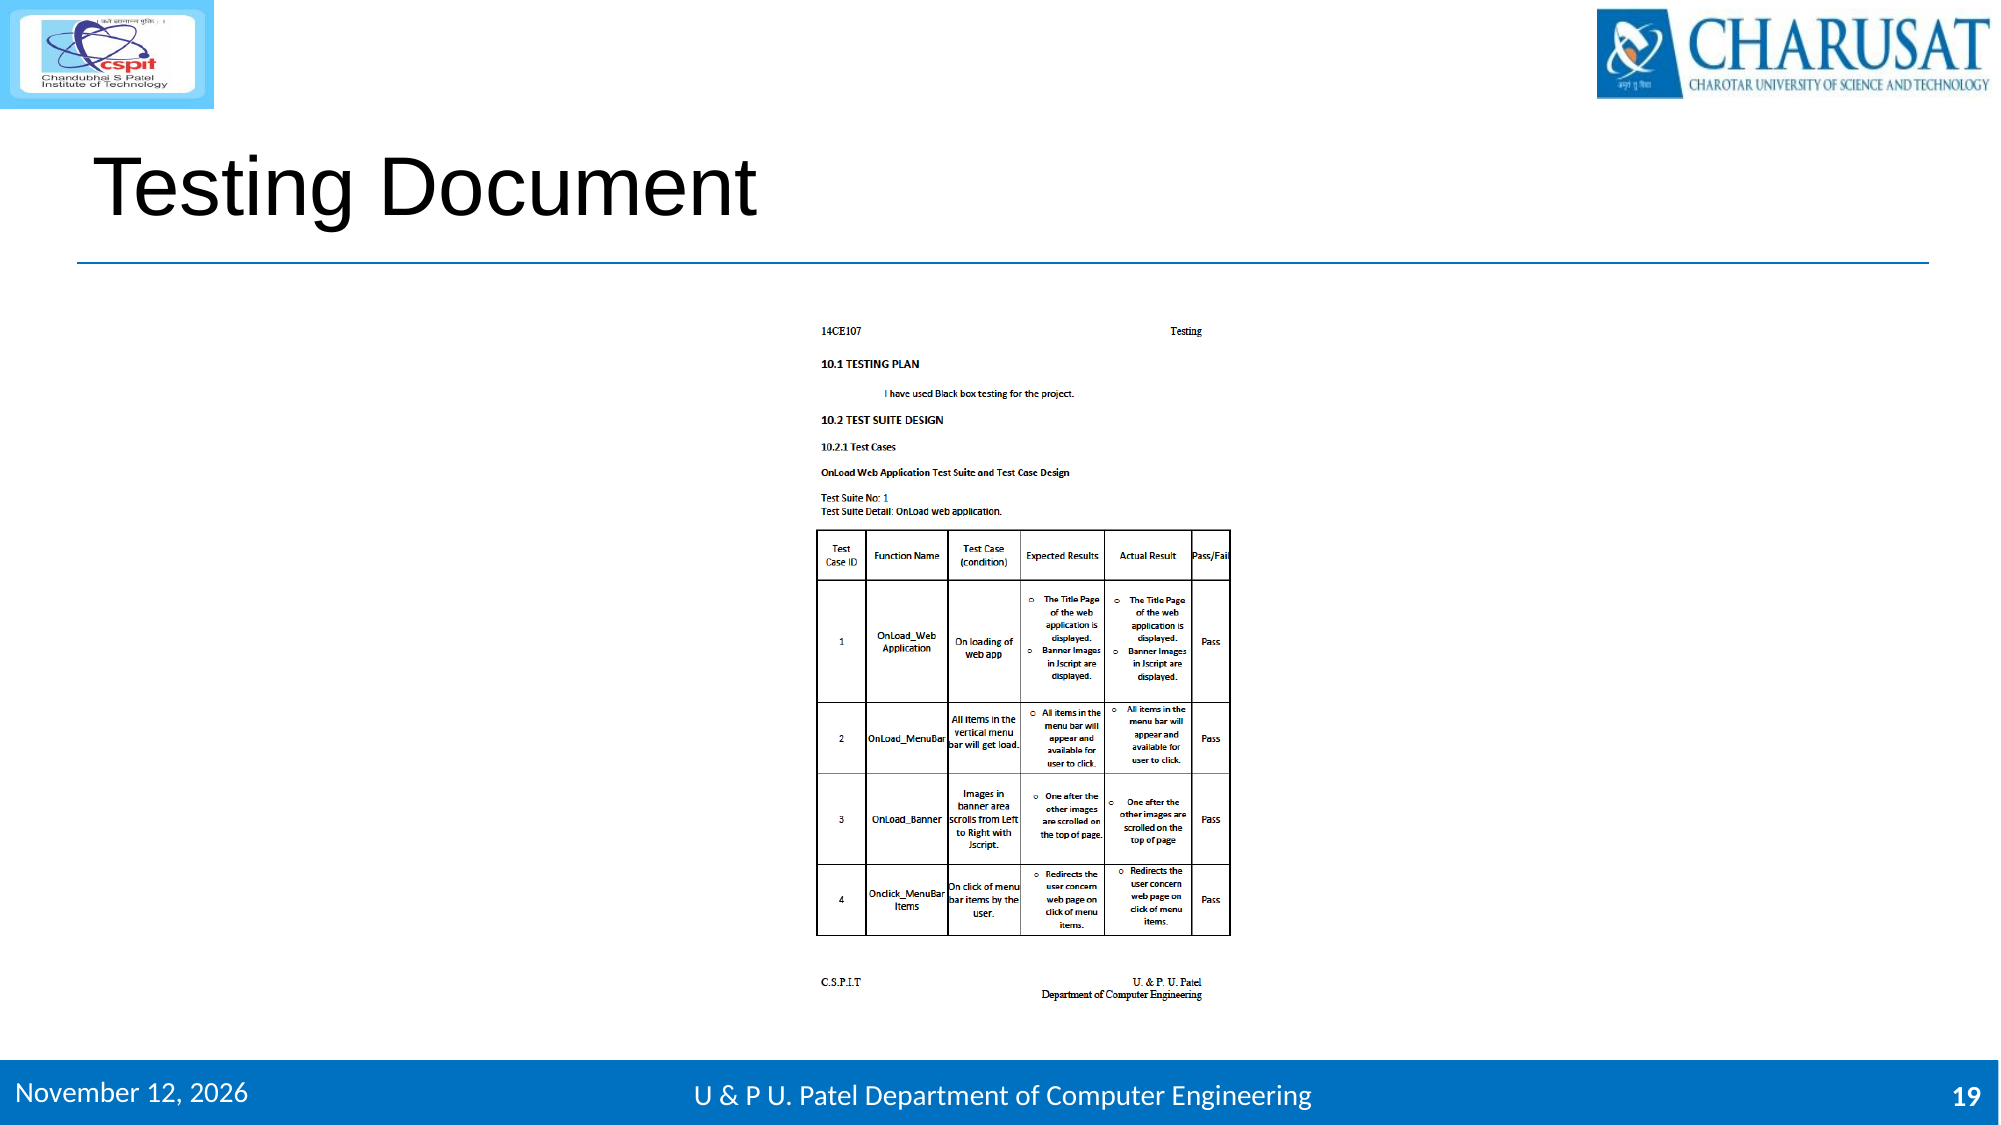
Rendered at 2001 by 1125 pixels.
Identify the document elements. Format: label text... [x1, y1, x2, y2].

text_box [742, 293, 1264, 1032]
picture [0, 0, 214, 109]
picture [0, 1060, 1999, 1125]
title Testing Document [77, 116, 1930, 262]
picture [1597, 8, 1992, 99]
slide_number 19 [1546, 1065, 1997, 1125]
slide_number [0, 1060, 450, 1121]
footer U & P U. Patel Department of Computer Engineering [453, 1063, 1554, 1124]
